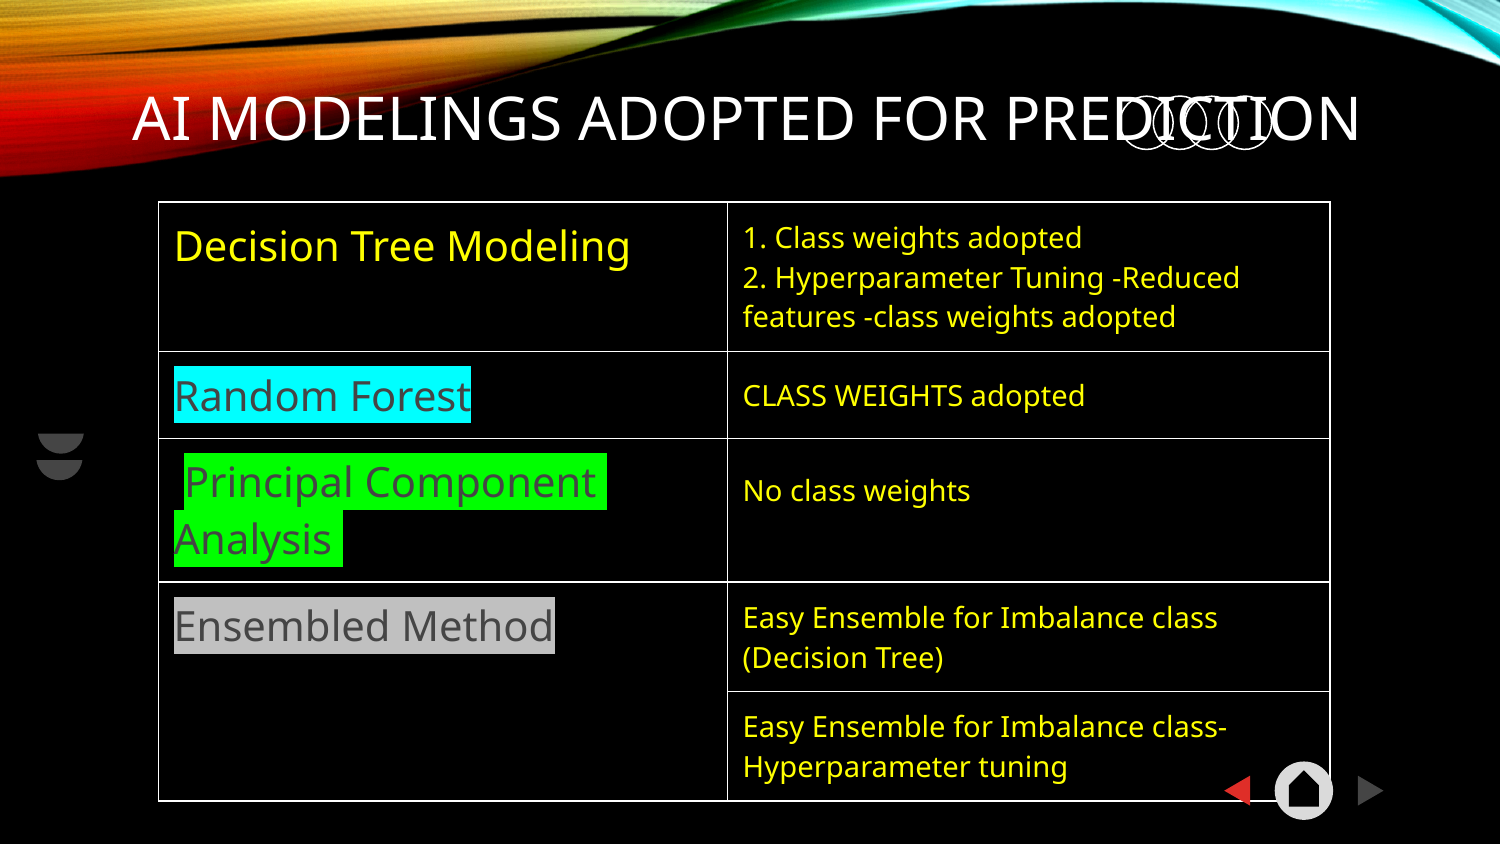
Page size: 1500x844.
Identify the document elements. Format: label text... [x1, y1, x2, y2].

table_cell Easy Ensemble for Imbalance class-Hyperparameter tuning [728, 692, 1329, 800]
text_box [36, 433, 85, 481]
text_box [1274, 761, 1334, 820]
text_box [1357, 775, 1384, 806]
title AI Modelings adopted for Prediction [1226, 88, 1383, 158]
table_cell Random Forest [159, 352, 727, 438]
title AI Modelings adopted for Prediction [117, 88, 1166, 158]
table_header 1. Class weights adopted 2. Hyperparameter Tuning -Reduced features -class weights adopted [728, 203, 1329, 351]
picture [0, 0, 1500, 178]
table_cell No class weights [728, 439, 1329, 581]
table_cell Easy Ensemble for Imbalance class (Decision Tree) [728, 583, 1329, 691]
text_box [1166, 44, 1226, 202]
text_box [1224, 775, 1251, 806]
table_cell Principal Component Analysis [159, 439, 727, 581]
table_cell Ensembled Method [159, 583, 727, 800]
table_header Decision Tree Modeling [159, 203, 727, 351]
table_cell CLASS WEIGHTS adopted [728, 352, 1329, 438]
